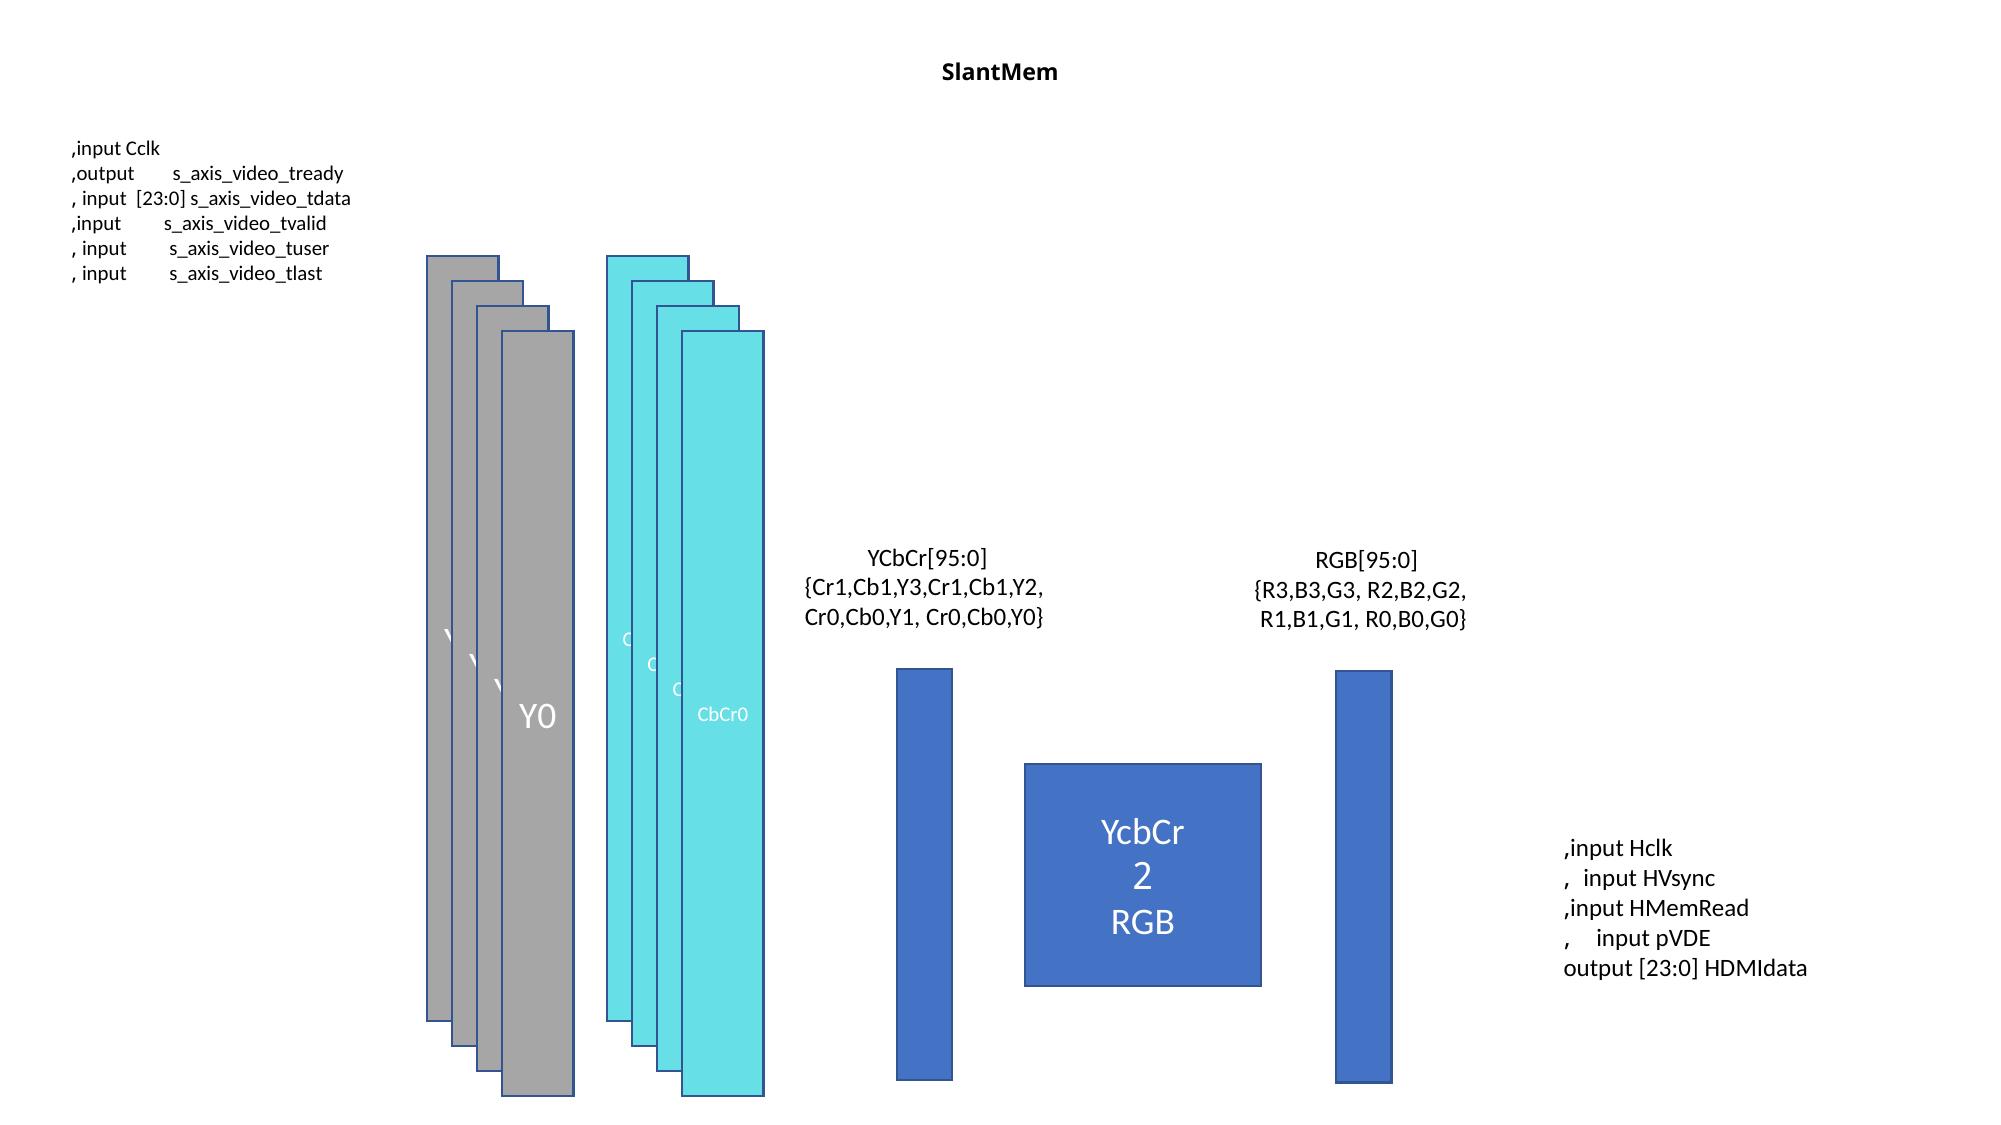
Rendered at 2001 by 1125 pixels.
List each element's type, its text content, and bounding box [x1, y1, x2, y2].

title SlantMem [903, 52, 1097, 93]
text_box Y0 [426, 255, 500, 1022]
text_box YCbCr[95:0] {Cr1,Cb1,Y3,Cr1,Cb1,Y2, Cr0,Cb0,Y1, Cr0,Cb0,Y0} [789, 533, 1060, 639]
text_box RGB[95:0] {R3,B3,G3, R2,B2,G2, R1,B1,G1, R0,B0,G0} [1239, 535, 1488, 641]
text_box CbCr0 [631, 280, 715, 1047]
text_box CbCr0 [656, 305, 740, 1072]
text_box input Hclk, input HVsync , input HMemRead, input pVDE , output [23:0] HDMIdata [1548, 824, 1824, 1019]
text_box CbCr0 [681, 330, 765, 1097]
text_box [896, 668, 953, 1081]
text_box Y0 [501, 330, 575, 1097]
text_box input Cclk, output s_axis_video_tready, input [23:0] s_axis_video_tdata , input s_axis_video_tvalid, input s_axis_video_tuser , input s_axis_video_tlast , [56, 127, 367, 317]
text_box CbCr0 [606, 255, 690, 1022]
text_box Y0 [476, 305, 550, 1072]
text_box Y0 [451, 280, 524, 1047]
text_box YcbCr 2 RGB [1024, 763, 1262, 987]
text_box [1335, 670, 1393, 1084]
